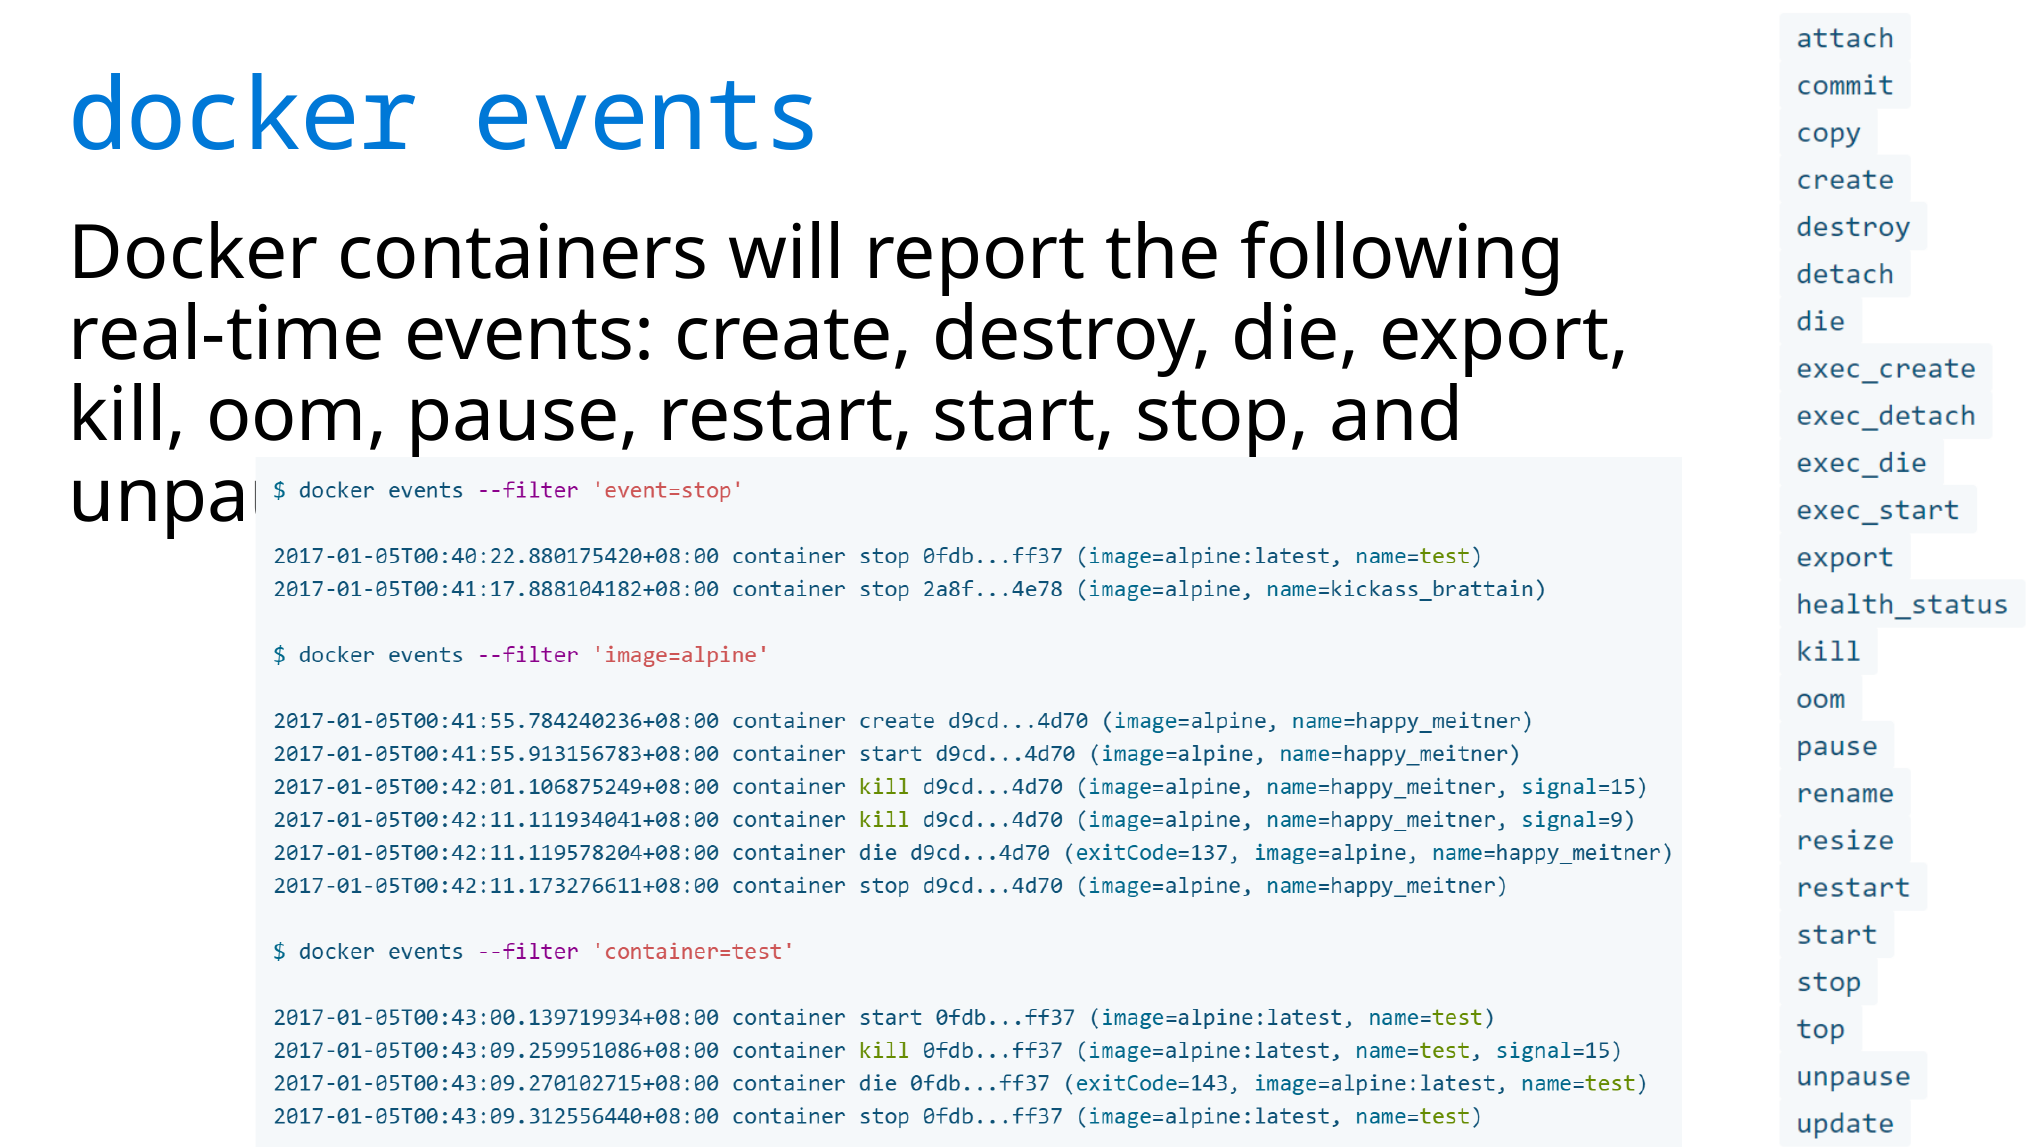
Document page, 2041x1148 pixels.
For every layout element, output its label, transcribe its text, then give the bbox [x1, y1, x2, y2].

picture [1768, 0, 2041, 1148]
title docker events [45, 48, 1768, 199]
list Docker containers will report the following real-time events: create, destroy, die, export, kill, oom, pause, restart, start, stop, and unpause [45, 199, 1707, 880]
picture [255, 457, 1683, 1147]
